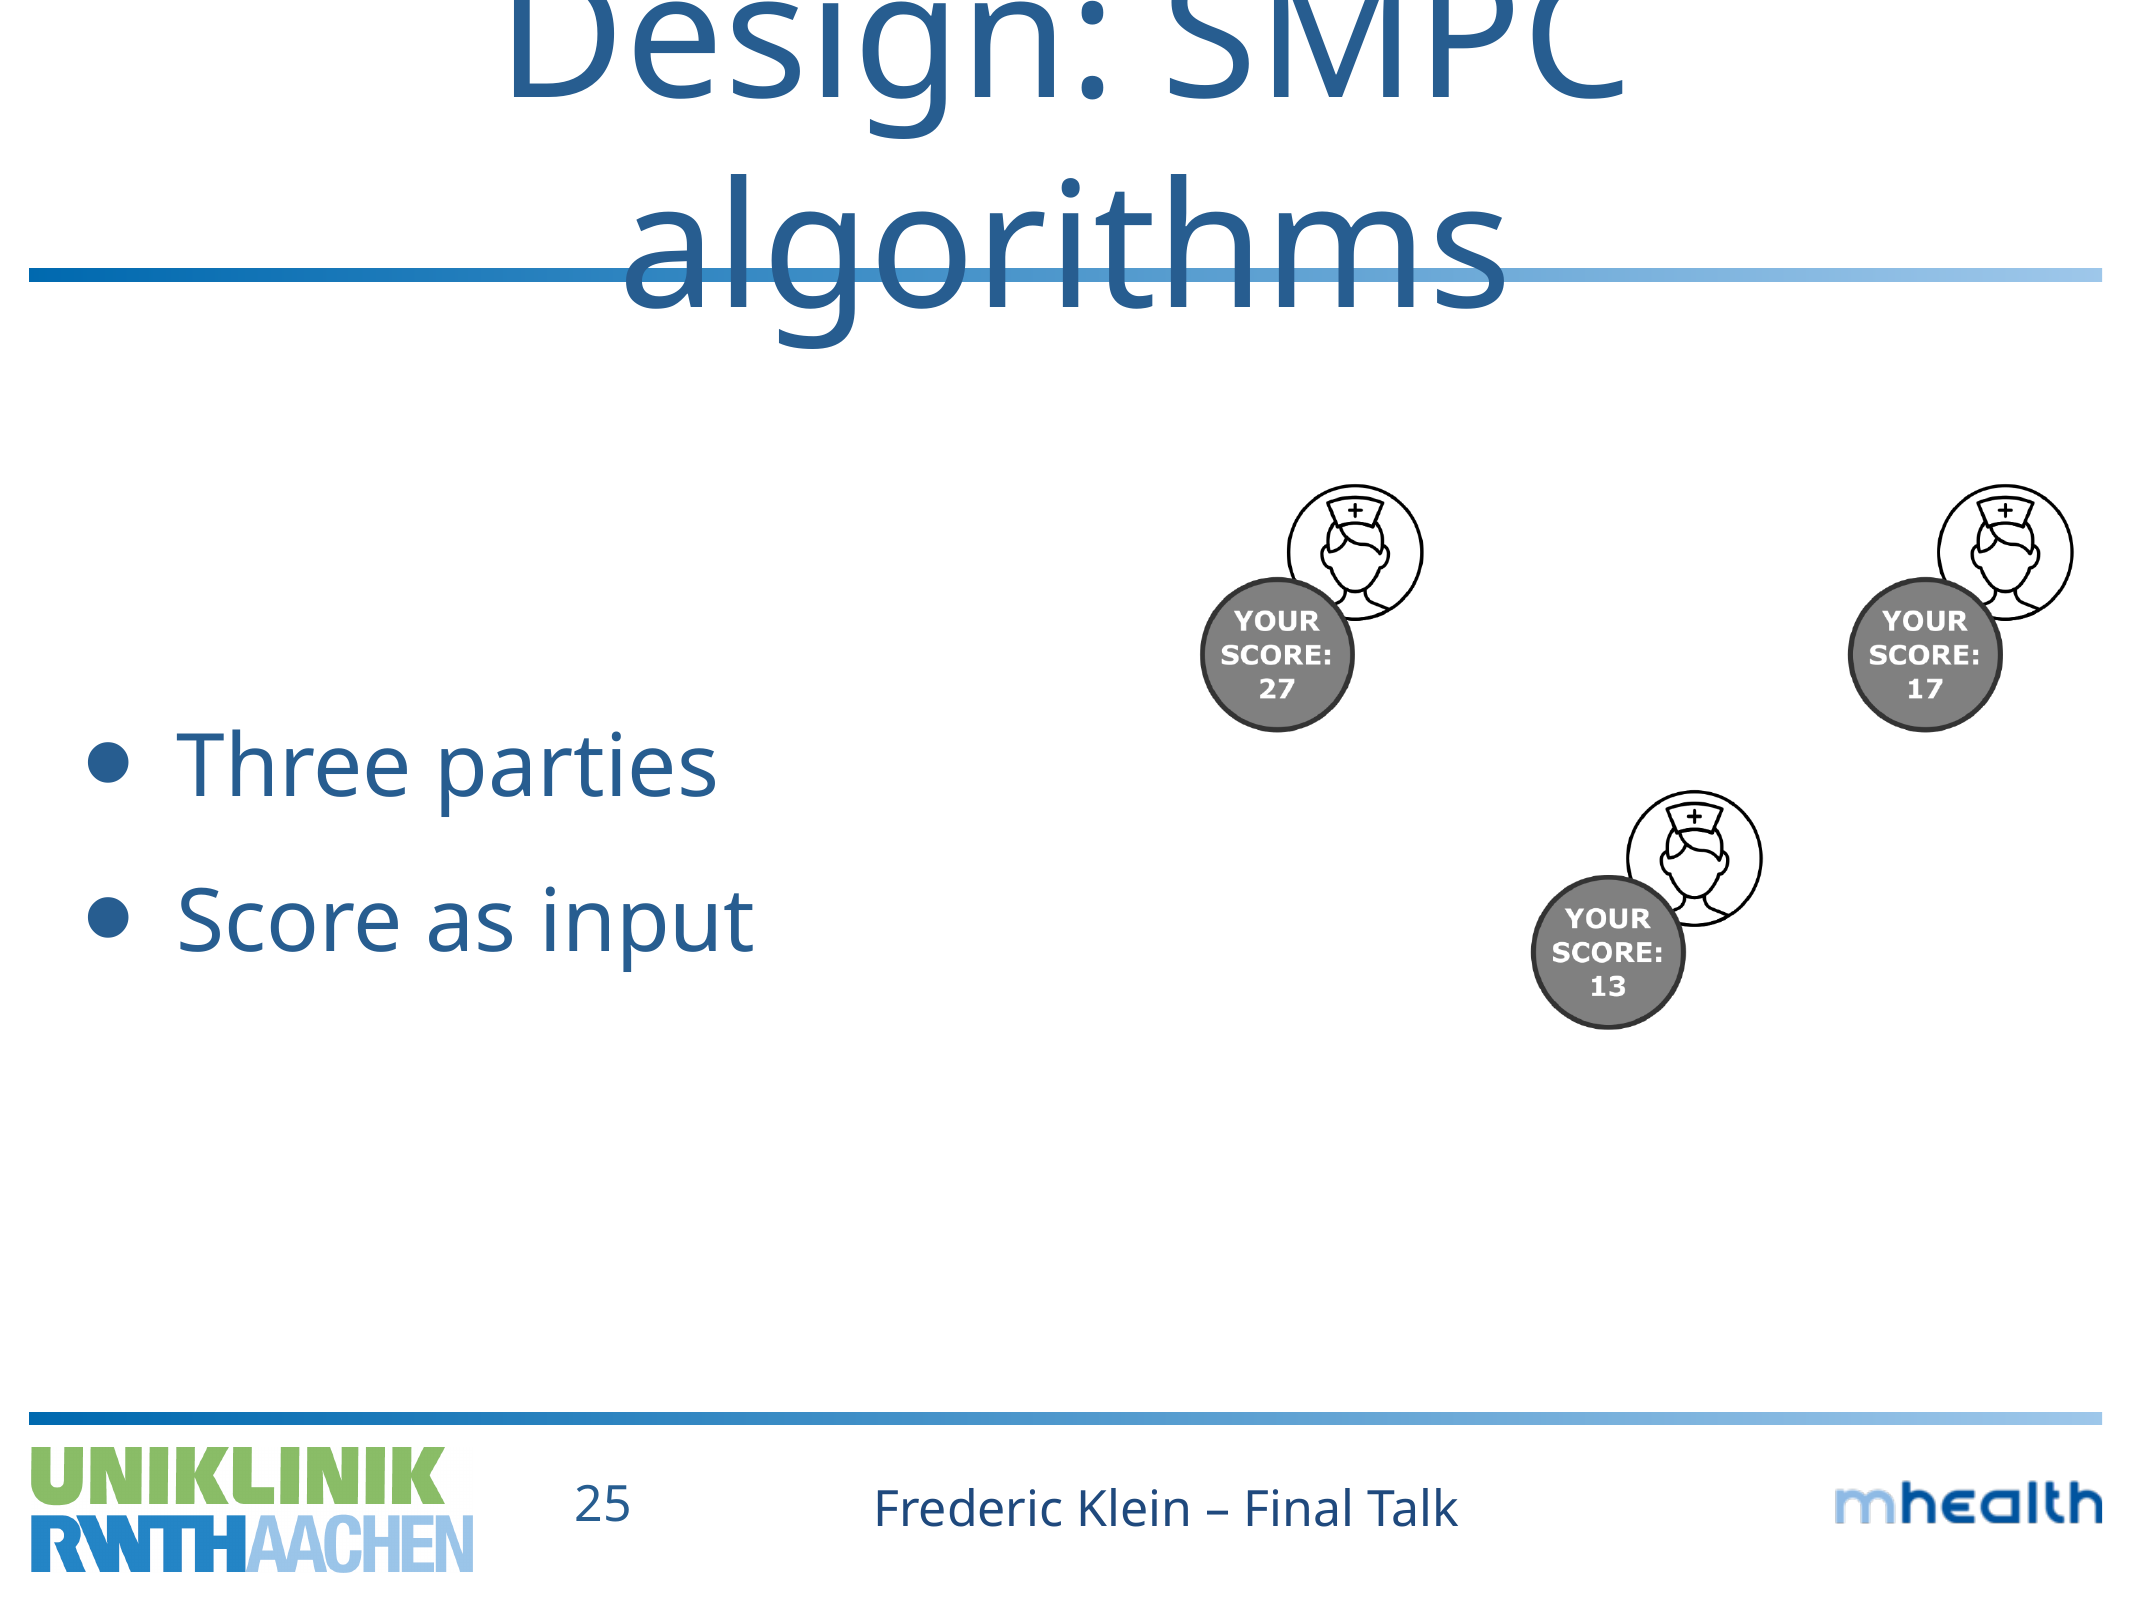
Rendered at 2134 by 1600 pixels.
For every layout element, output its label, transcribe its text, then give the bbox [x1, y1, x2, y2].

list Three parties Score as input [30, 300, 2104, 1377]
footer Frederic Klein – Final Talk [728, 1467, 1604, 1554]
title Design: SMPC algorithms [28, 0, 2103, 266]
picture [1830, 1469, 2103, 1554]
picture [1169, 454, 2103, 1223]
slide_number 25 [568, 1470, 638, 1547]
picture [31, 1447, 473, 1573]
